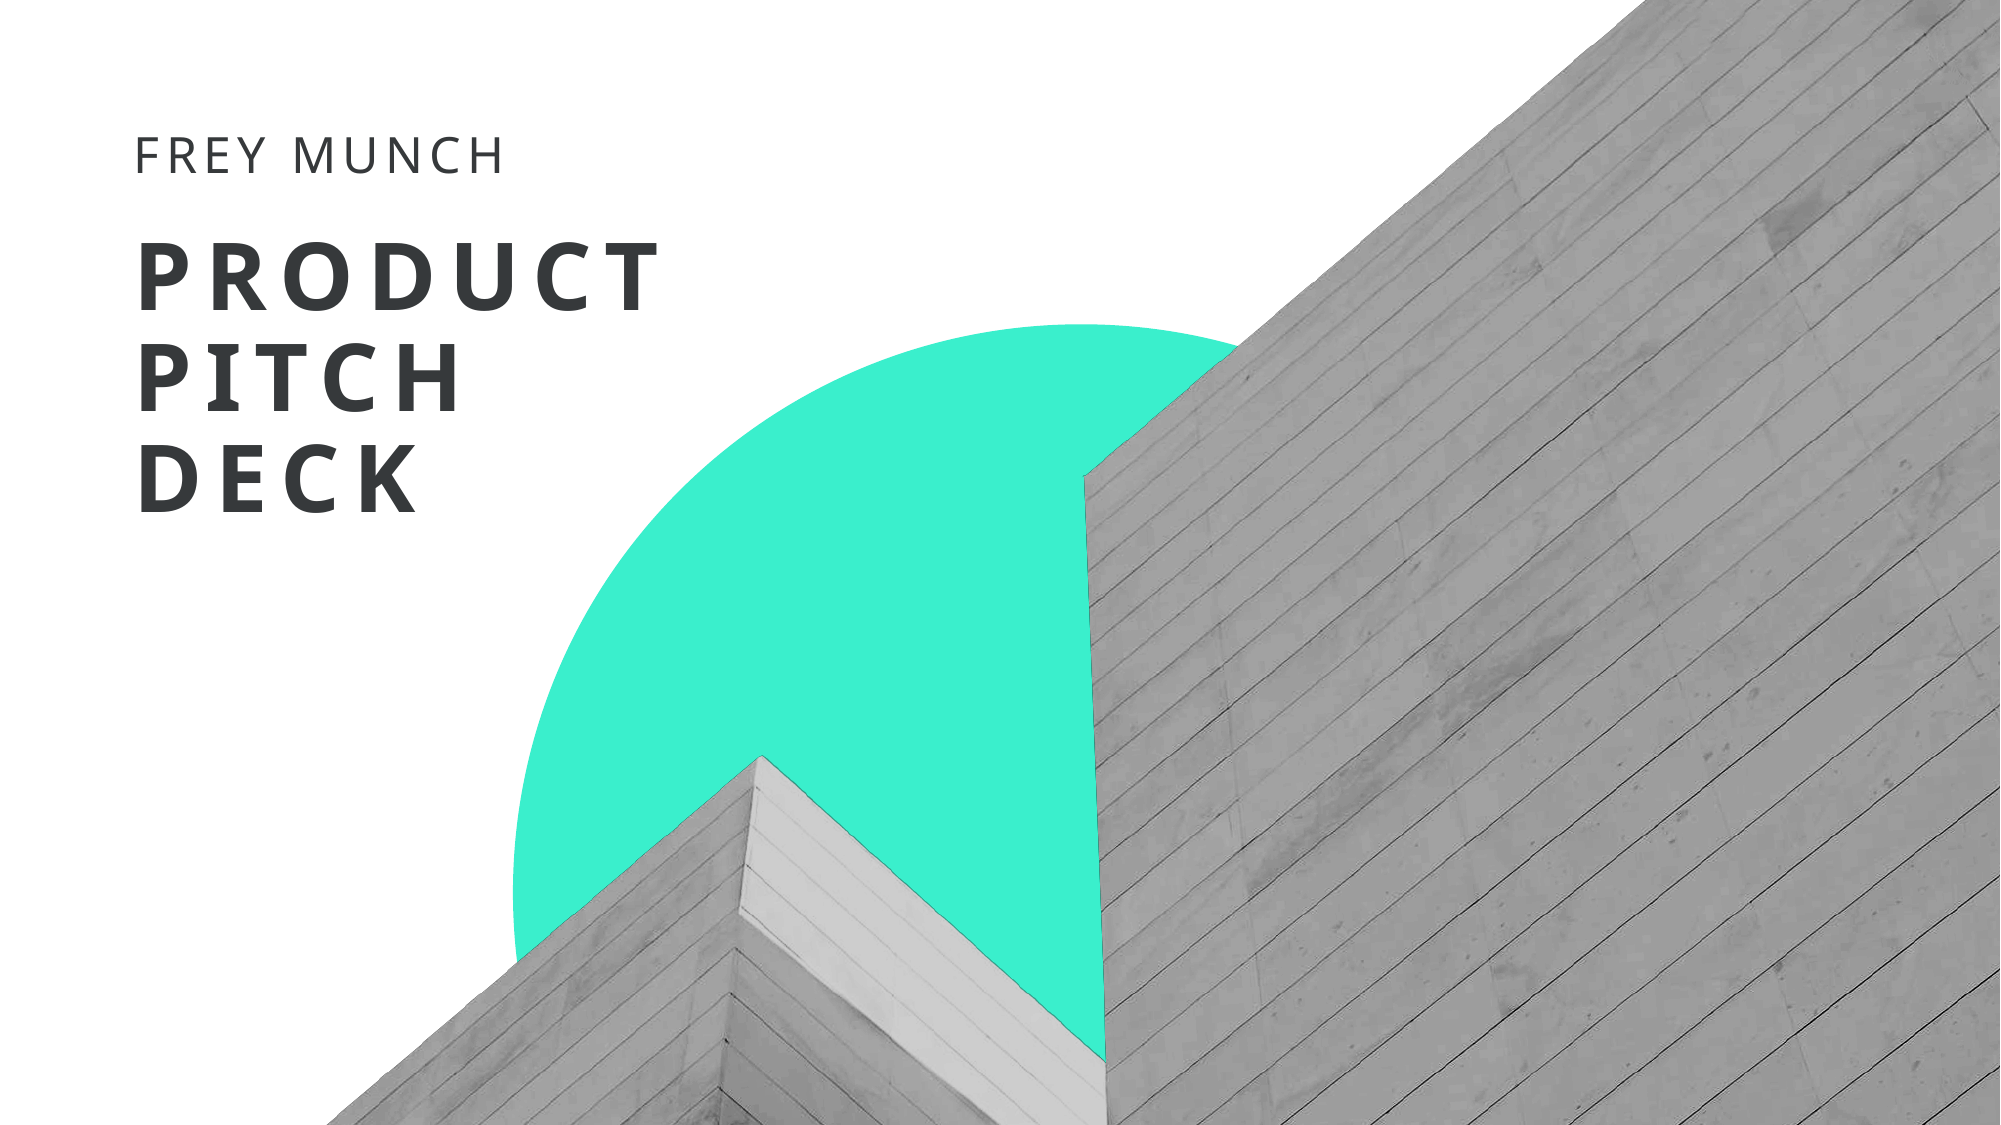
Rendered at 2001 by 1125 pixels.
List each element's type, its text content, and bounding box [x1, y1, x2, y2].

title Product Pitch deck [133, 229, 1243, 792]
subtitle Frey Munch [133, 68, 1351, 214]
picture [124, 0, 2000, 1125]
